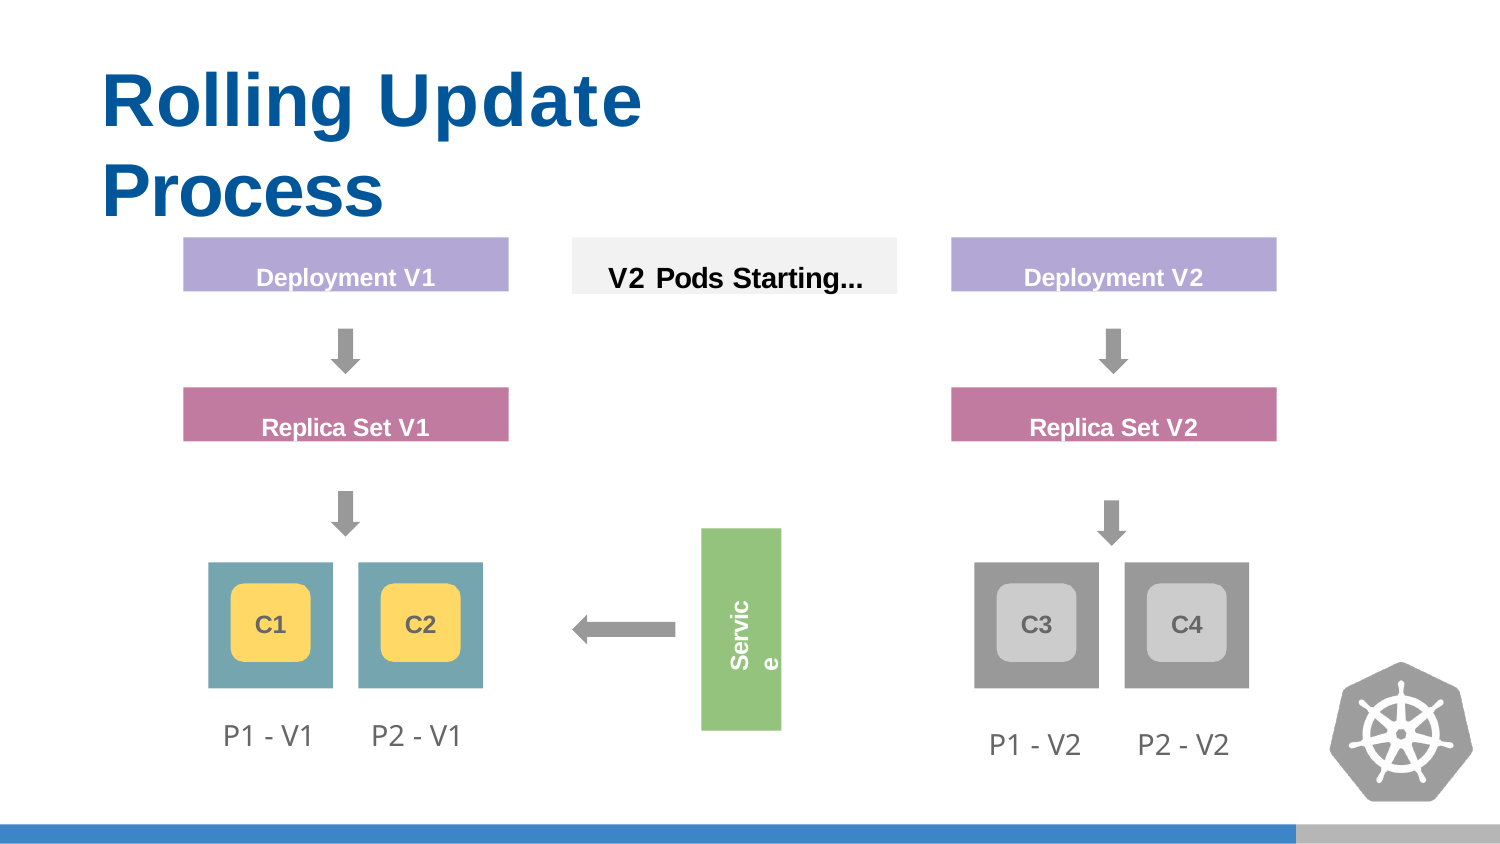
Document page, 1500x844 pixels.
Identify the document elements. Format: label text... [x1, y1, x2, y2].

text_box Service [723, 585, 762, 674]
text_box [330, 328, 361, 375]
text_box P2 - V1 [368, 714, 475, 752]
text_box [1096, 500, 1127, 546]
text_box Deployment V1 [183, 237, 509, 292]
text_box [974, 562, 1100, 689]
text_box [0, 824, 1296, 844]
title Rolling Update Process [99, 48, 947, 232]
text_box [1098, 328, 1129, 375]
text_box P1 - V1 [220, 714, 326, 752]
text_box Replica Set V2 [951, 387, 1277, 442]
text_box P2 - V2 [1134, 724, 1241, 761]
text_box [1124, 562, 1250, 689]
text_box Replica Set V1 [183, 387, 509, 442]
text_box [208, 562, 334, 689]
text_box V2 Pods Starting... [571, 237, 898, 294]
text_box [358, 562, 484, 689]
text_box [1325, 655, 1477, 808]
text_box [572, 614, 676, 645]
text_box [1296, 824, 1500, 844]
text_box [330, 491, 361, 537]
text_box P1 - V2 [986, 724, 1093, 761]
text_box Deployment V2 [951, 237, 1277, 292]
text_box [701, 528, 782, 731]
